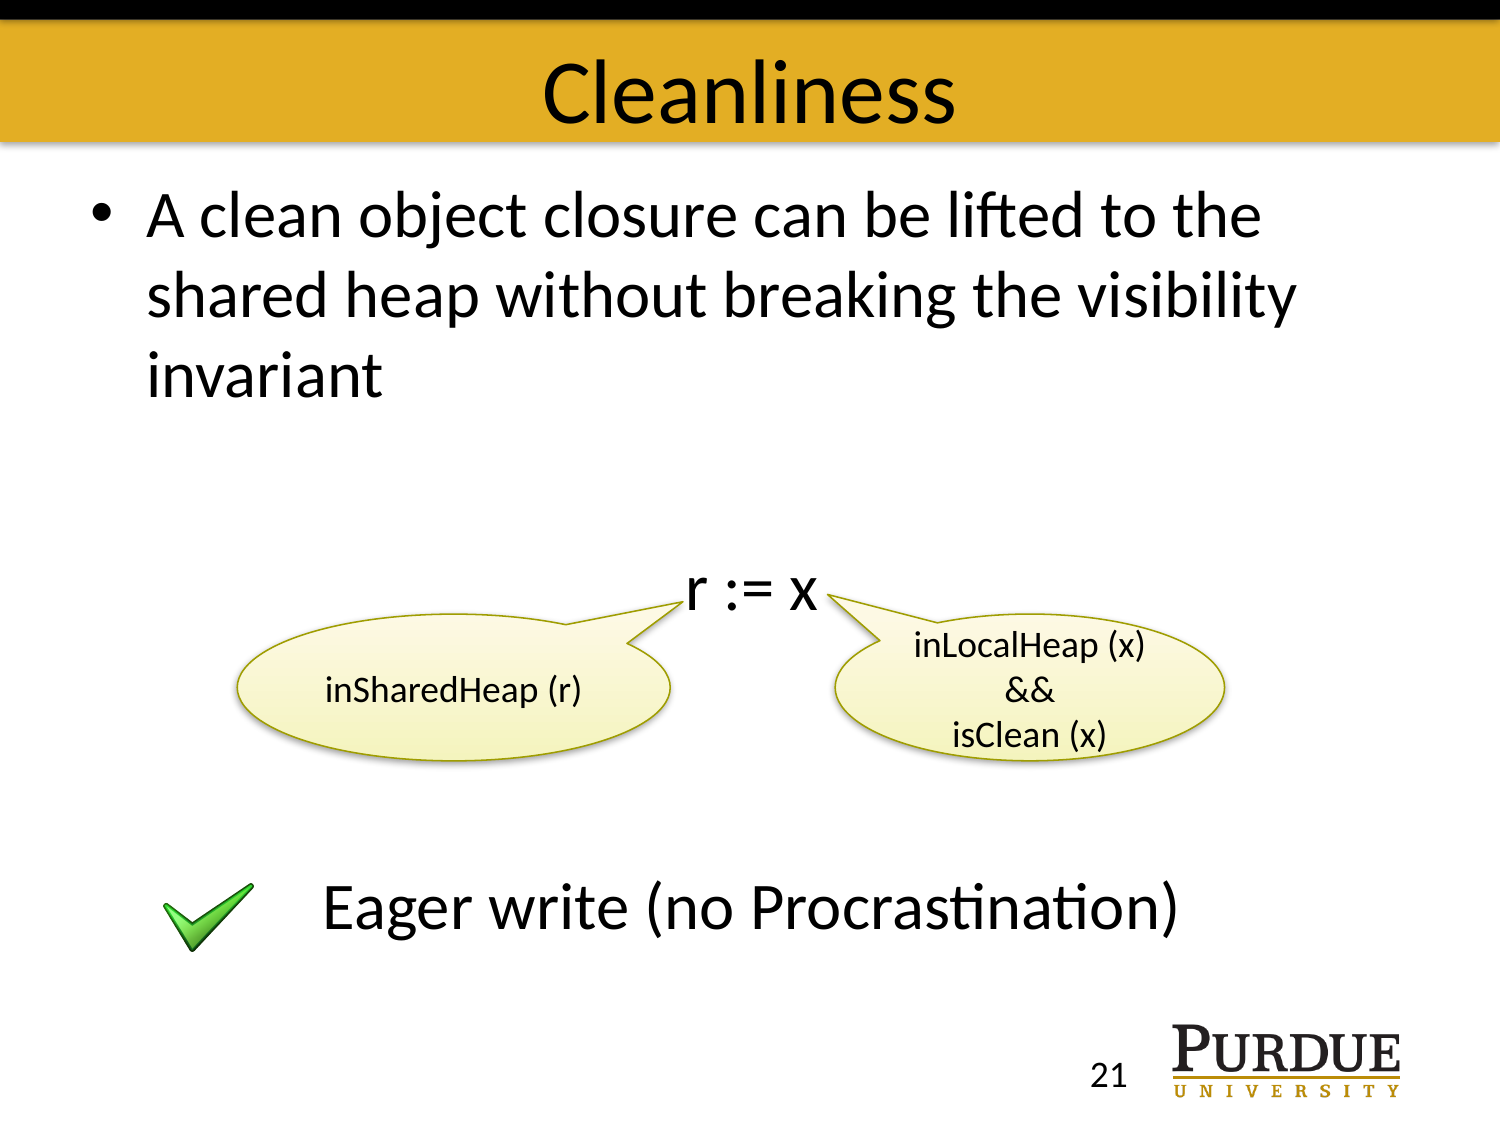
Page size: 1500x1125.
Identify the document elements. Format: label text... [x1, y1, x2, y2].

text_box r := x [671, 536, 835, 631]
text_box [163, 855, 1204, 952]
text_box inSharedHeap (r) [236, 600, 684, 762]
list A clean object closure can be lifted to the shared heap without breaking the visibility invariant [75, 163, 1425, 430]
slide_number 21 [1074, 1042, 1425, 1103]
text_box inLocalHeap (x) && isClean (x) [826, 593, 1226, 762]
title Cleanliness [75, 19, 1425, 142]
